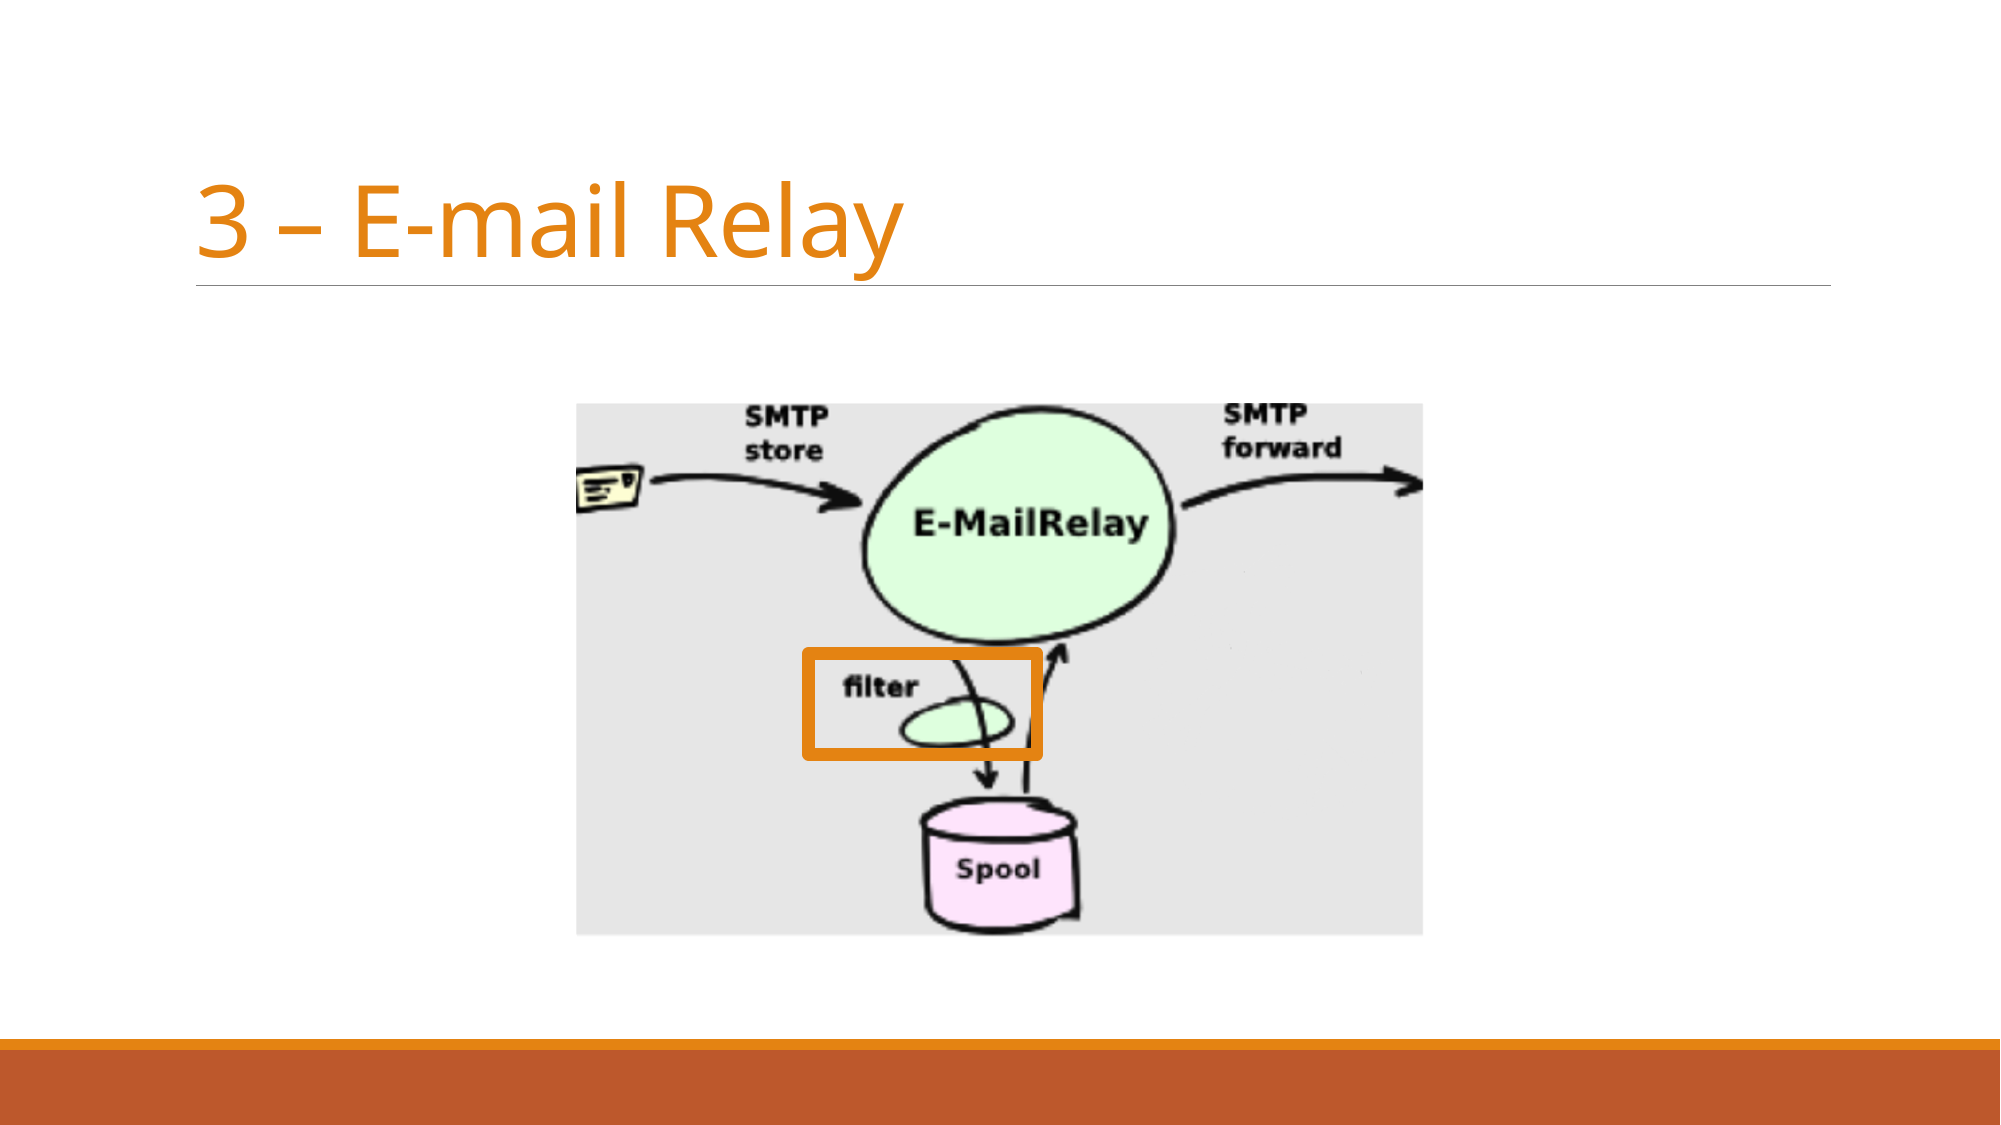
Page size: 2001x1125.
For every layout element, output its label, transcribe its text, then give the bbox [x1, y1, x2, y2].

picture [576, 402, 1424, 939]
title 3 – E-mail Relay [180, 47, 1830, 285]
